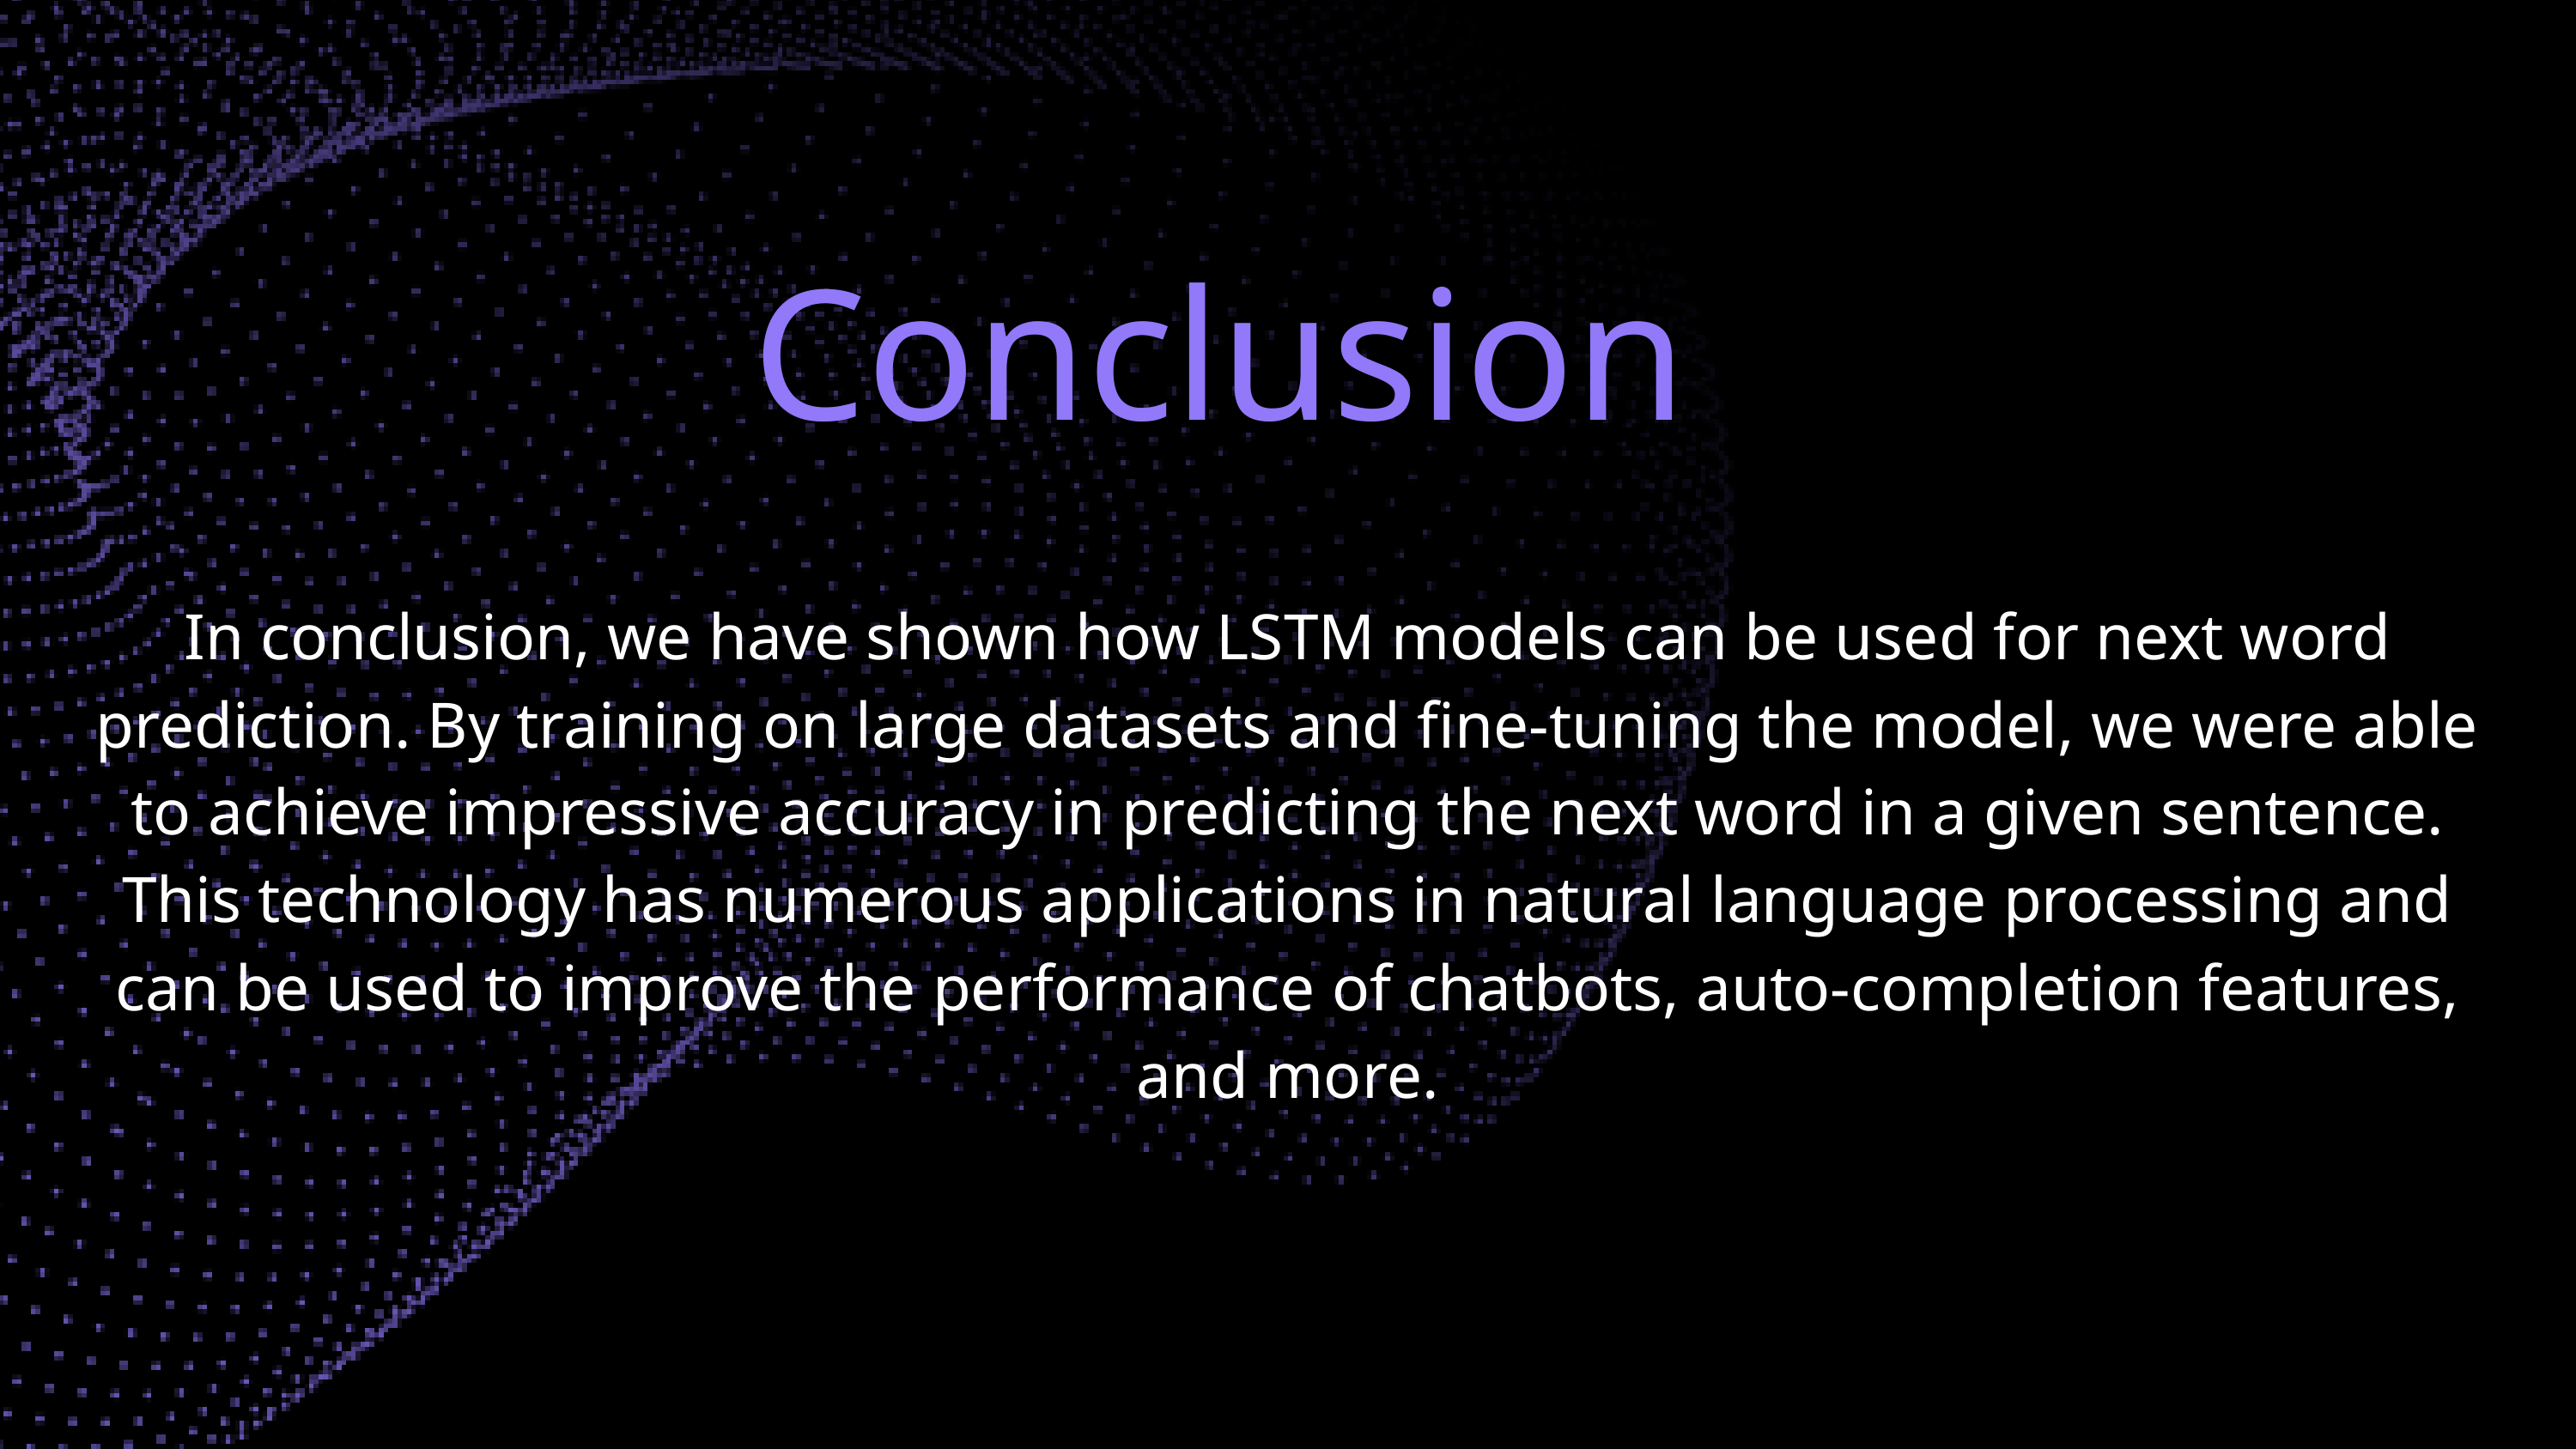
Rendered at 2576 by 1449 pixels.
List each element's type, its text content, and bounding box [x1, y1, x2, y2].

text_box [0, 0, 1734, 1449]
text_box In conclusion, we have shown how LSTM models can be used for next word prediction. By training on large datasets and fine-tuning the model, we were able to achieve impressive accuracy in predicting the next word in a given sentence. This technology has numerous applications in natural language processing and can be used to improve the performance of chatbots, auto-completion features, and more. [70, 585, 2506, 1111]
text_box Conclusion [752, 239, 2071, 457]
